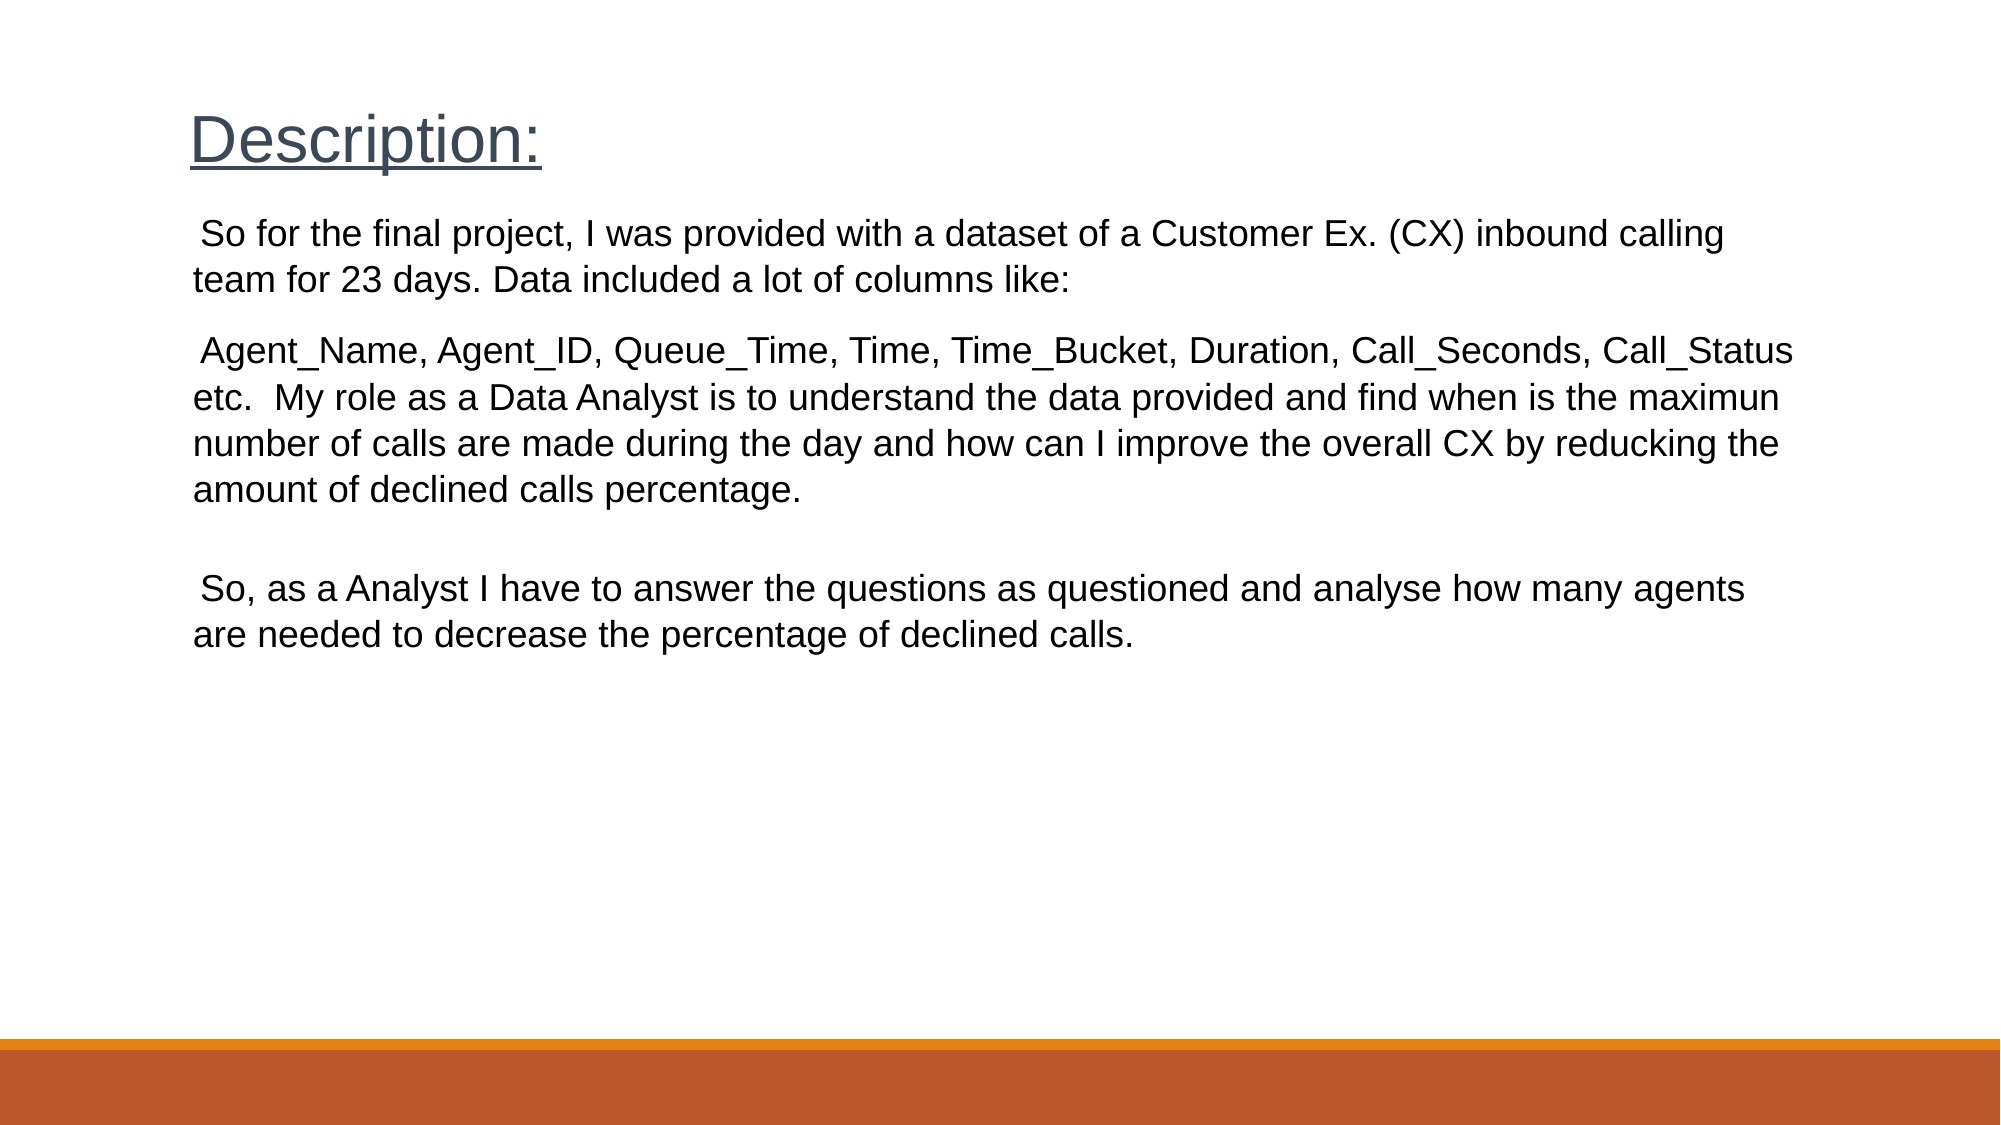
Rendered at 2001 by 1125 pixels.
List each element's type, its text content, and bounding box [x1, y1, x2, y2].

list So for the final project, I was provided with a dataset of a Customer Ex. (CX) inbound calling team for 23 days. Data included a lot of columns like: Agent_Name, Agent_ID, Queue_Time, Time, Time_Bucket, Duration, Call_Seconds, Call_Status etc. My role as a Data Analyst is to understand the data provided and find when is the maximun number of calls are made during the day and how can I improve the overall CX by reducking the amount of declined calls percentage. So, as a Analyst I have to answer the questions as questioned and analyse how many agents are needed to decrease the percentage of declined calls. [191, 199, 1842, 860]
title Description: [174, 0, 1825, 184]
